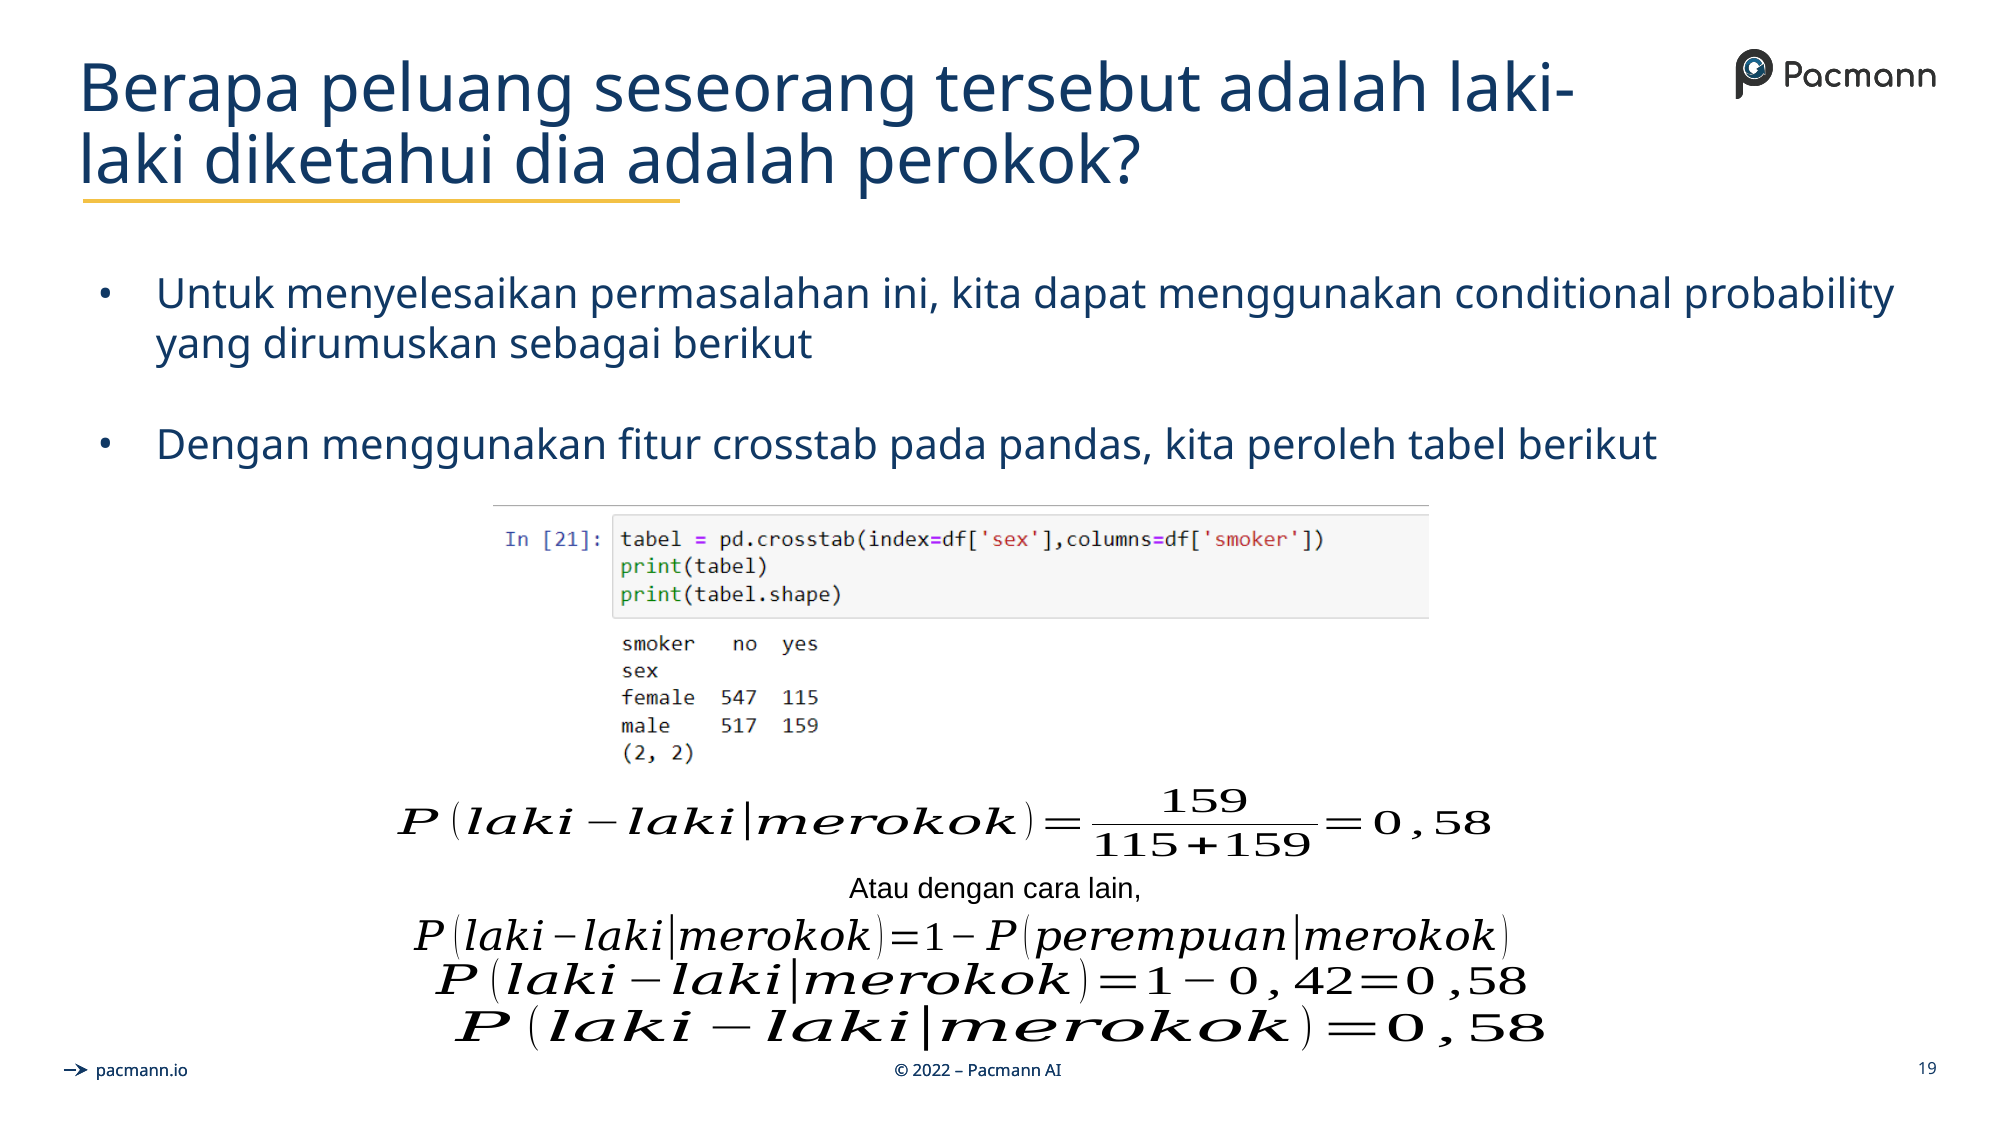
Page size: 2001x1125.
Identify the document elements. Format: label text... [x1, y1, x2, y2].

title Berapa peluang seseorang tersebut adalah laki-laki diketahui dia adalah perokok? [63, 17, 1634, 235]
picture [492, 505, 1429, 783]
picture [1707, 36, 1966, 112]
text_box Atau dengan cara lain, [834, 861, 1166, 912]
